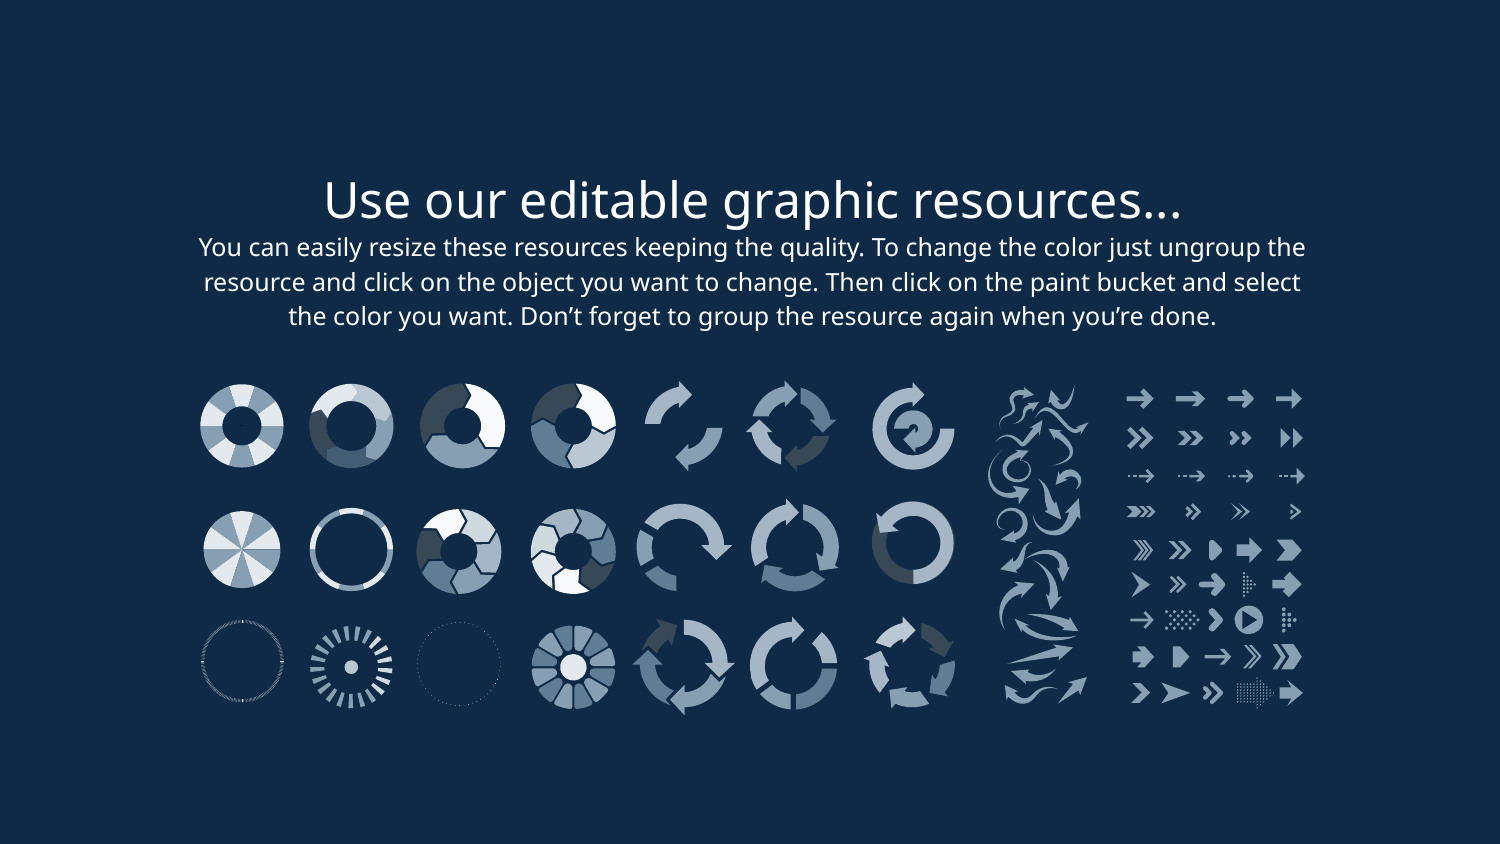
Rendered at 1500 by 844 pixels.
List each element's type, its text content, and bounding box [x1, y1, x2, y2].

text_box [203, 510, 281, 589]
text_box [858, 381, 955, 470]
text_box [1012, 402, 1040, 424]
text_box You can easily resize these resources keeping the quality. To change the color just ungroup the resource and click on the object you want to change. Then click on the paint bucket and select the color you want. Don’t forget to group the resource again when you’re done. [175, 239, 1332, 319]
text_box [1185, 502, 1202, 521]
text_box [1130, 611, 1154, 629]
text_box [1057, 677, 1087, 704]
text_box [1175, 391, 1206, 407]
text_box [863, 616, 956, 709]
text_box [1276, 539, 1302, 561]
text_box [1034, 407, 1089, 435]
text_box [1161, 682, 1191, 704]
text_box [1242, 644, 1262, 669]
text_box [1208, 608, 1224, 632]
text_box [1025, 549, 1070, 582]
text_box [1209, 539, 1223, 561]
text_box [1014, 618, 1077, 641]
text_box [1198, 572, 1226, 597]
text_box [1127, 468, 1155, 484]
text_box [1010, 668, 1056, 685]
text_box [1236, 676, 1275, 709]
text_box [631, 618, 736, 716]
text_box [1033, 559, 1063, 611]
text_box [531, 625, 616, 710]
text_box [1280, 427, 1304, 449]
text_box [1131, 683, 1151, 703]
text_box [1279, 467, 1306, 485]
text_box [199, 384, 284, 468]
text_box [988, 450, 1030, 505]
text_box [416, 621, 501, 707]
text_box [1280, 606, 1297, 633]
text_box [1048, 428, 1074, 466]
text_box [1048, 385, 1075, 410]
text_box [1126, 388, 1154, 409]
text_box [1280, 680, 1303, 706]
text_box [1032, 498, 1081, 536]
text_box [1004, 684, 1058, 704]
text_box Use our editable graphic resources... [175, 153, 1332, 233]
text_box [1227, 469, 1254, 483]
text_box [1055, 469, 1082, 490]
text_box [1201, 681, 1224, 705]
text_box [1002, 449, 1031, 483]
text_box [414, 508, 504, 595]
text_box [1177, 430, 1204, 446]
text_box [309, 507, 394, 592]
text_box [1133, 539, 1154, 561]
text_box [410, 383, 508, 469]
text_box [996, 507, 1028, 543]
text_box [1204, 648, 1232, 665]
text_box [1027, 614, 1079, 632]
text_box [1000, 542, 1033, 573]
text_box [1272, 643, 1303, 670]
text_box [999, 386, 1034, 429]
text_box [742, 498, 840, 592]
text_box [634, 503, 733, 592]
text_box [309, 625, 393, 709]
text_box [1131, 571, 1151, 598]
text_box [529, 508, 618, 595]
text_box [200, 619, 285, 703]
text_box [744, 616, 838, 710]
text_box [1164, 609, 1200, 631]
text_box [1172, 646, 1190, 668]
text_box [1007, 644, 1074, 664]
text_box [1132, 646, 1155, 668]
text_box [305, 383, 398, 469]
text_box [1234, 606, 1264, 635]
text_box [1276, 388, 1302, 409]
text_box [1236, 537, 1263, 563]
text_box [857, 500, 955, 585]
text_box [1230, 502, 1251, 521]
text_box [644, 380, 723, 472]
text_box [745, 380, 837, 472]
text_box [1168, 575, 1187, 594]
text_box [1228, 430, 1252, 446]
text_box [999, 581, 1035, 630]
text_box [1037, 478, 1062, 520]
text_box [994, 420, 1043, 447]
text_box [1242, 571, 1257, 598]
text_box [1126, 505, 1156, 518]
text_box [1227, 389, 1254, 408]
text_box [1272, 571, 1302, 598]
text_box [1126, 426, 1154, 450]
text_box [530, 383, 617, 469]
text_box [1178, 470, 1206, 482]
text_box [1168, 540, 1192, 560]
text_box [1290, 503, 1302, 520]
